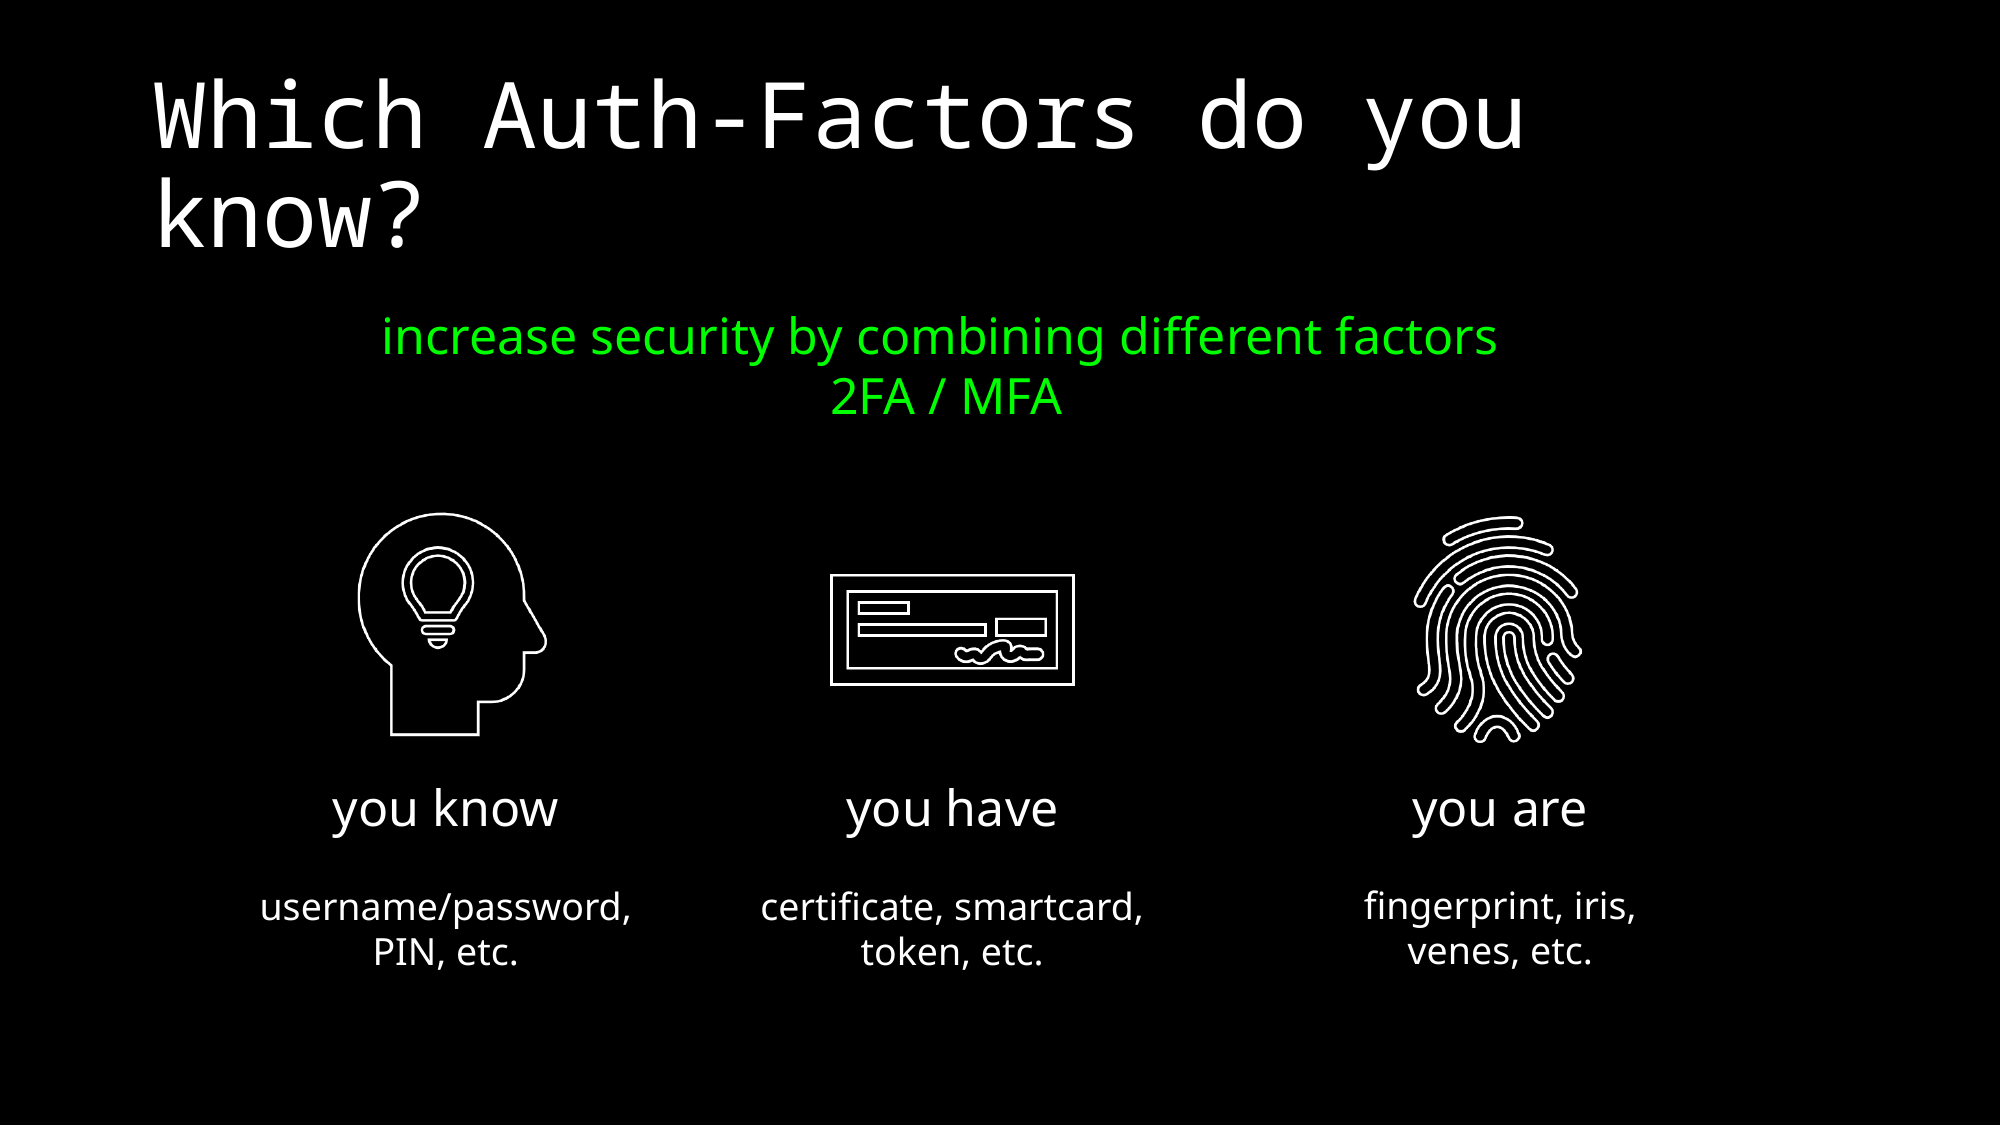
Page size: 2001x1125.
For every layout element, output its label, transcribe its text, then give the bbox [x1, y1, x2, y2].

text_box you know [317, 769, 574, 844]
text_box you are [1397, 769, 1603, 844]
text_box fingerprint, iris, venes, etc. [1348, 874, 1652, 980]
picture [820, 498, 1084, 761]
title Which Auth-Factors do you know? [137, 59, 1863, 278]
text_box username/password, PIN, etc. [244, 875, 647, 981]
text_box you have [831, 769, 1074, 844]
text_box certificate, smartcard, token, etc. [745, 875, 1160, 981]
picture [320, 498, 584, 761]
text_box increase security by combining different factors 2FA / MFA [366, 296, 1514, 432]
picture [1369, 498, 1632, 761]
